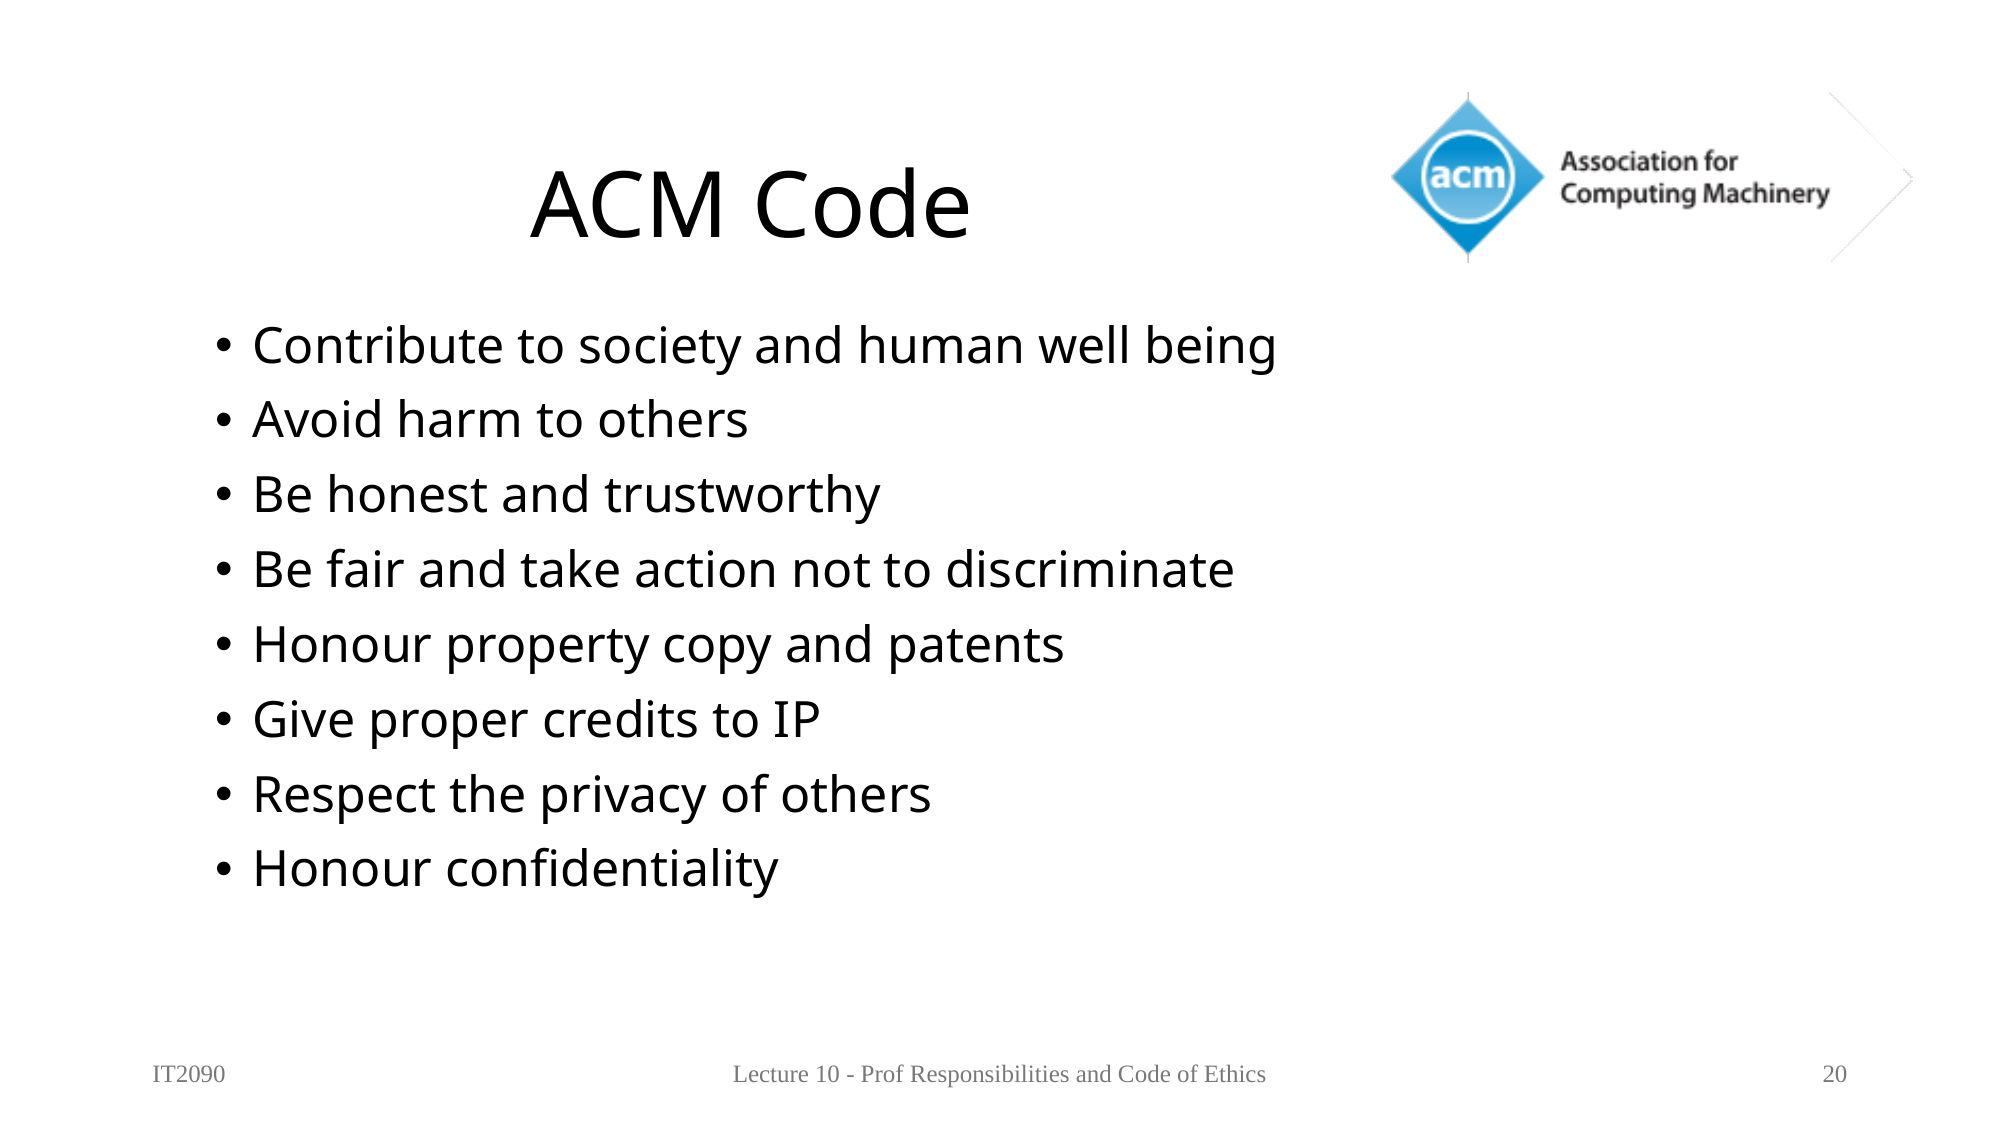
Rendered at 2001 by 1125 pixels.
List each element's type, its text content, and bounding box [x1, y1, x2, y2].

footer Lecture 10 - Prof Responsibilities and Code of Ethics [662, 1042, 1338, 1103]
picture [1370, 92, 1913, 263]
slide_number IT2090 [137, 1042, 588, 1103]
title ACM Code [515, 102, 1597, 312]
slide_number 20 [1412, 1042, 1863, 1103]
list Contribute to society and human well being Avoid harm to others Be honest and trustworthy Be fair and take action not to discriminate Honour property copy and patents Give proper credits to IP Respect the privacy of others Honour confidentiality [200, 312, 1863, 970]
